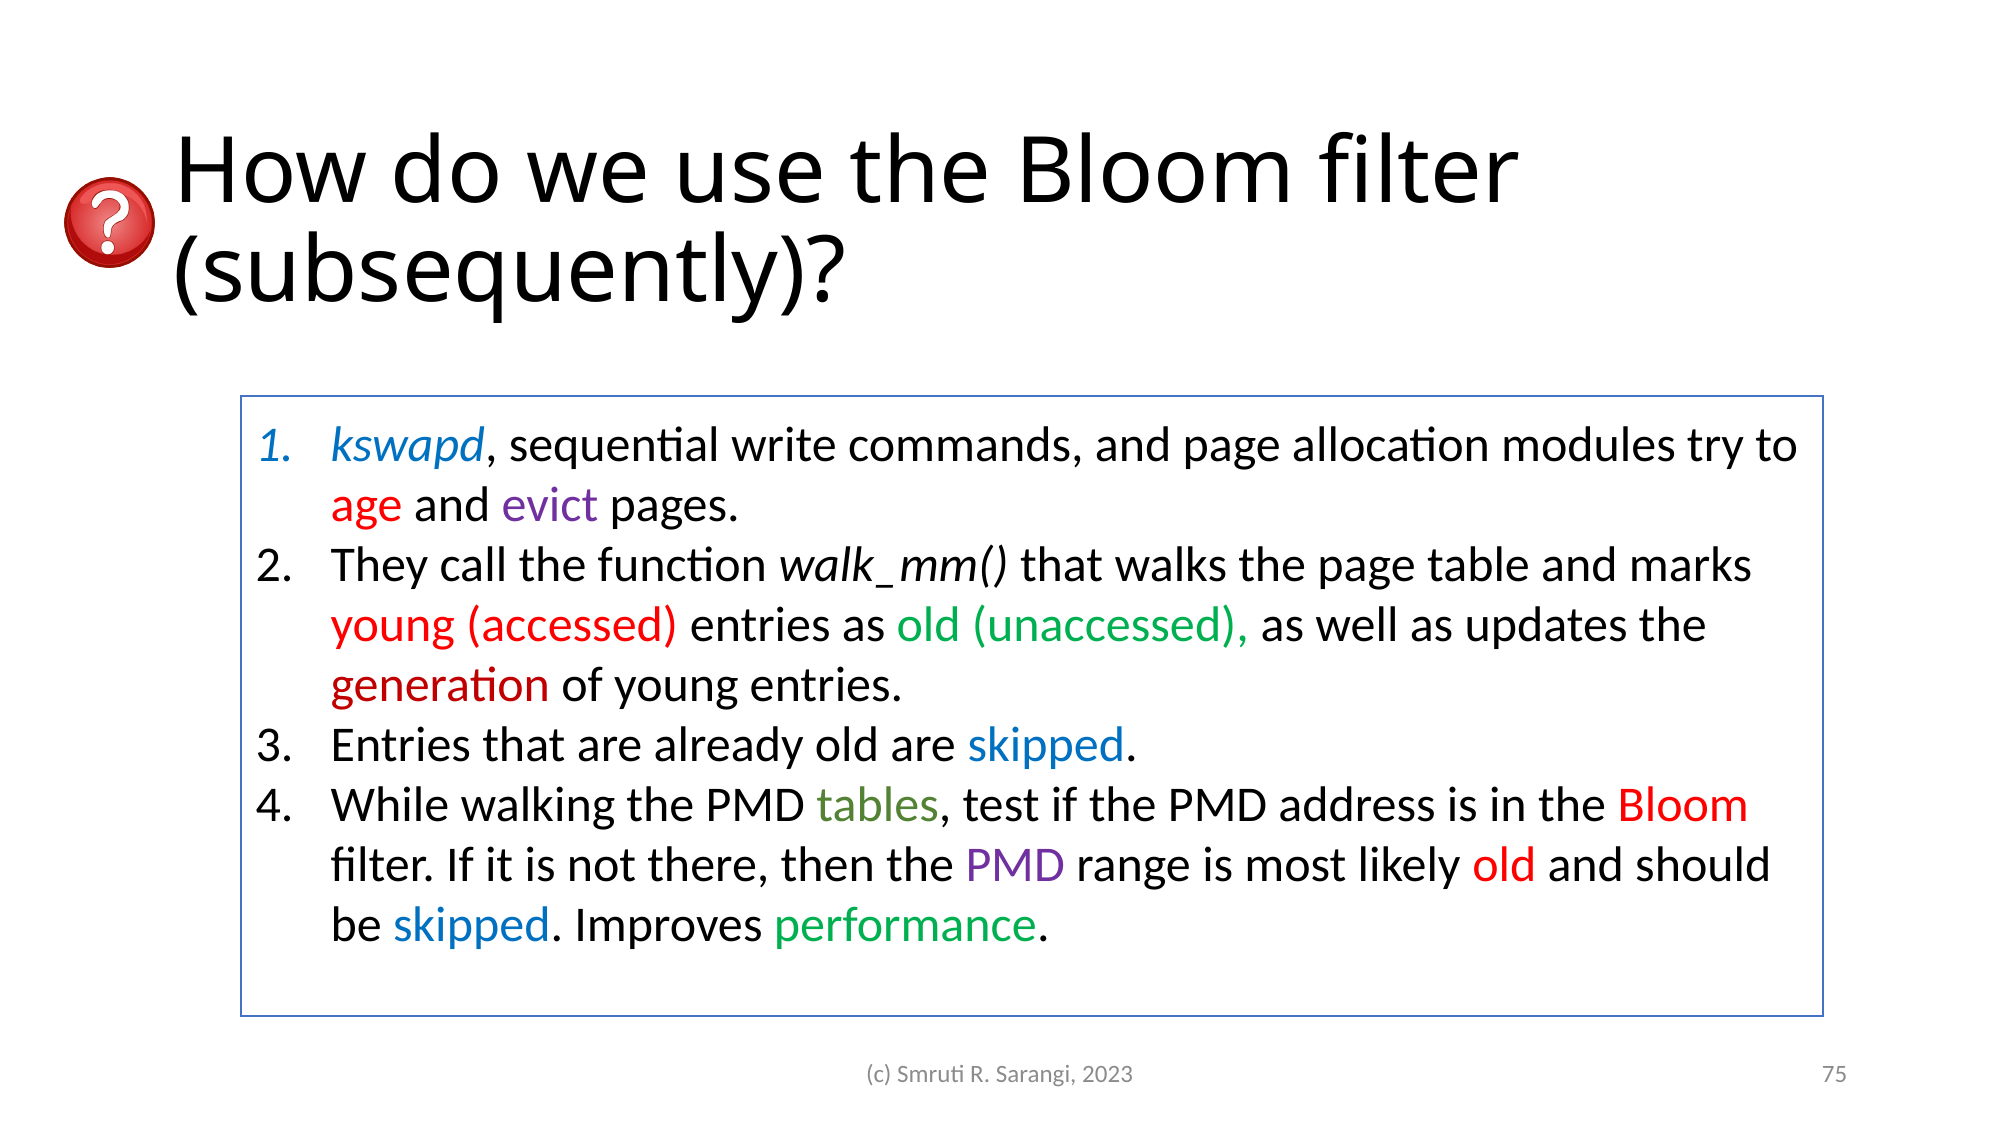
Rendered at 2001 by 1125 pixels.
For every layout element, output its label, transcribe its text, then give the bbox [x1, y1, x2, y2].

slide_number 75 [1412, 1042, 1863, 1103]
footer (c) Smruti R. Sarangi, 2023 [662, 1042, 1338, 1103]
title How do we use the Bloom filter (subsequently)? [158, 113, 1984, 332]
text_box kswapd, sequential write commands, and page allocation modules try to age and evict pages. They call the function walk_mm() that walks the page table and marks young (accessed) entries as old (unaccessed), as well as updates the generation of young entries. Entries that are already old are skipped. While walking the PMD tables, test if the PMD address is in the Bloom filter. If it is not there, then the PMD range is most likely old and should be skipped. Improves performance. [240, 395, 1824, 1017]
picture [64, 177, 155, 268]
